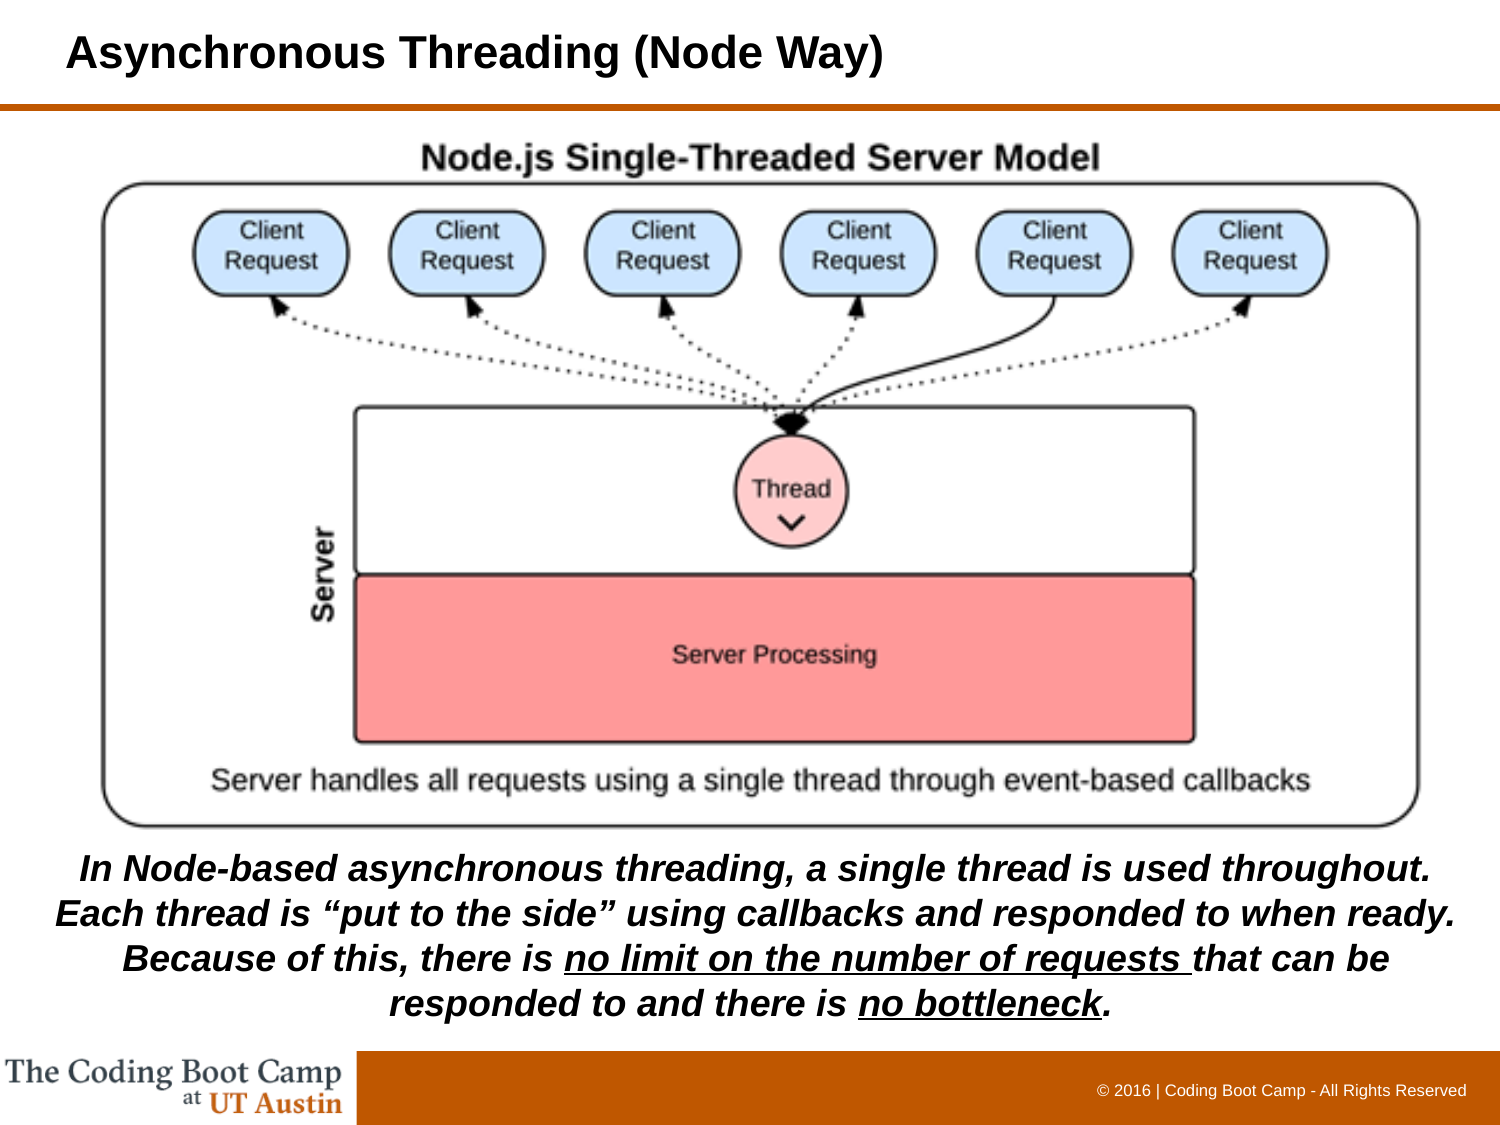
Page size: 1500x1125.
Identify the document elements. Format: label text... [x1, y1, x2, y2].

picture [48, 111, 1475, 837]
title Asynchronous Threading (Node Way) [50, 0, 948, 108]
text_box In Node-based asynchronous threading, a single thread is used throughout. Each thread is “put to the side” using callbacks and responded to when ready. Because of this, there is no limit on the number of requests that can be responded to and there is no bottleneck. [18, 836, 1494, 1032]
picture [0, 1050, 357, 1125]
